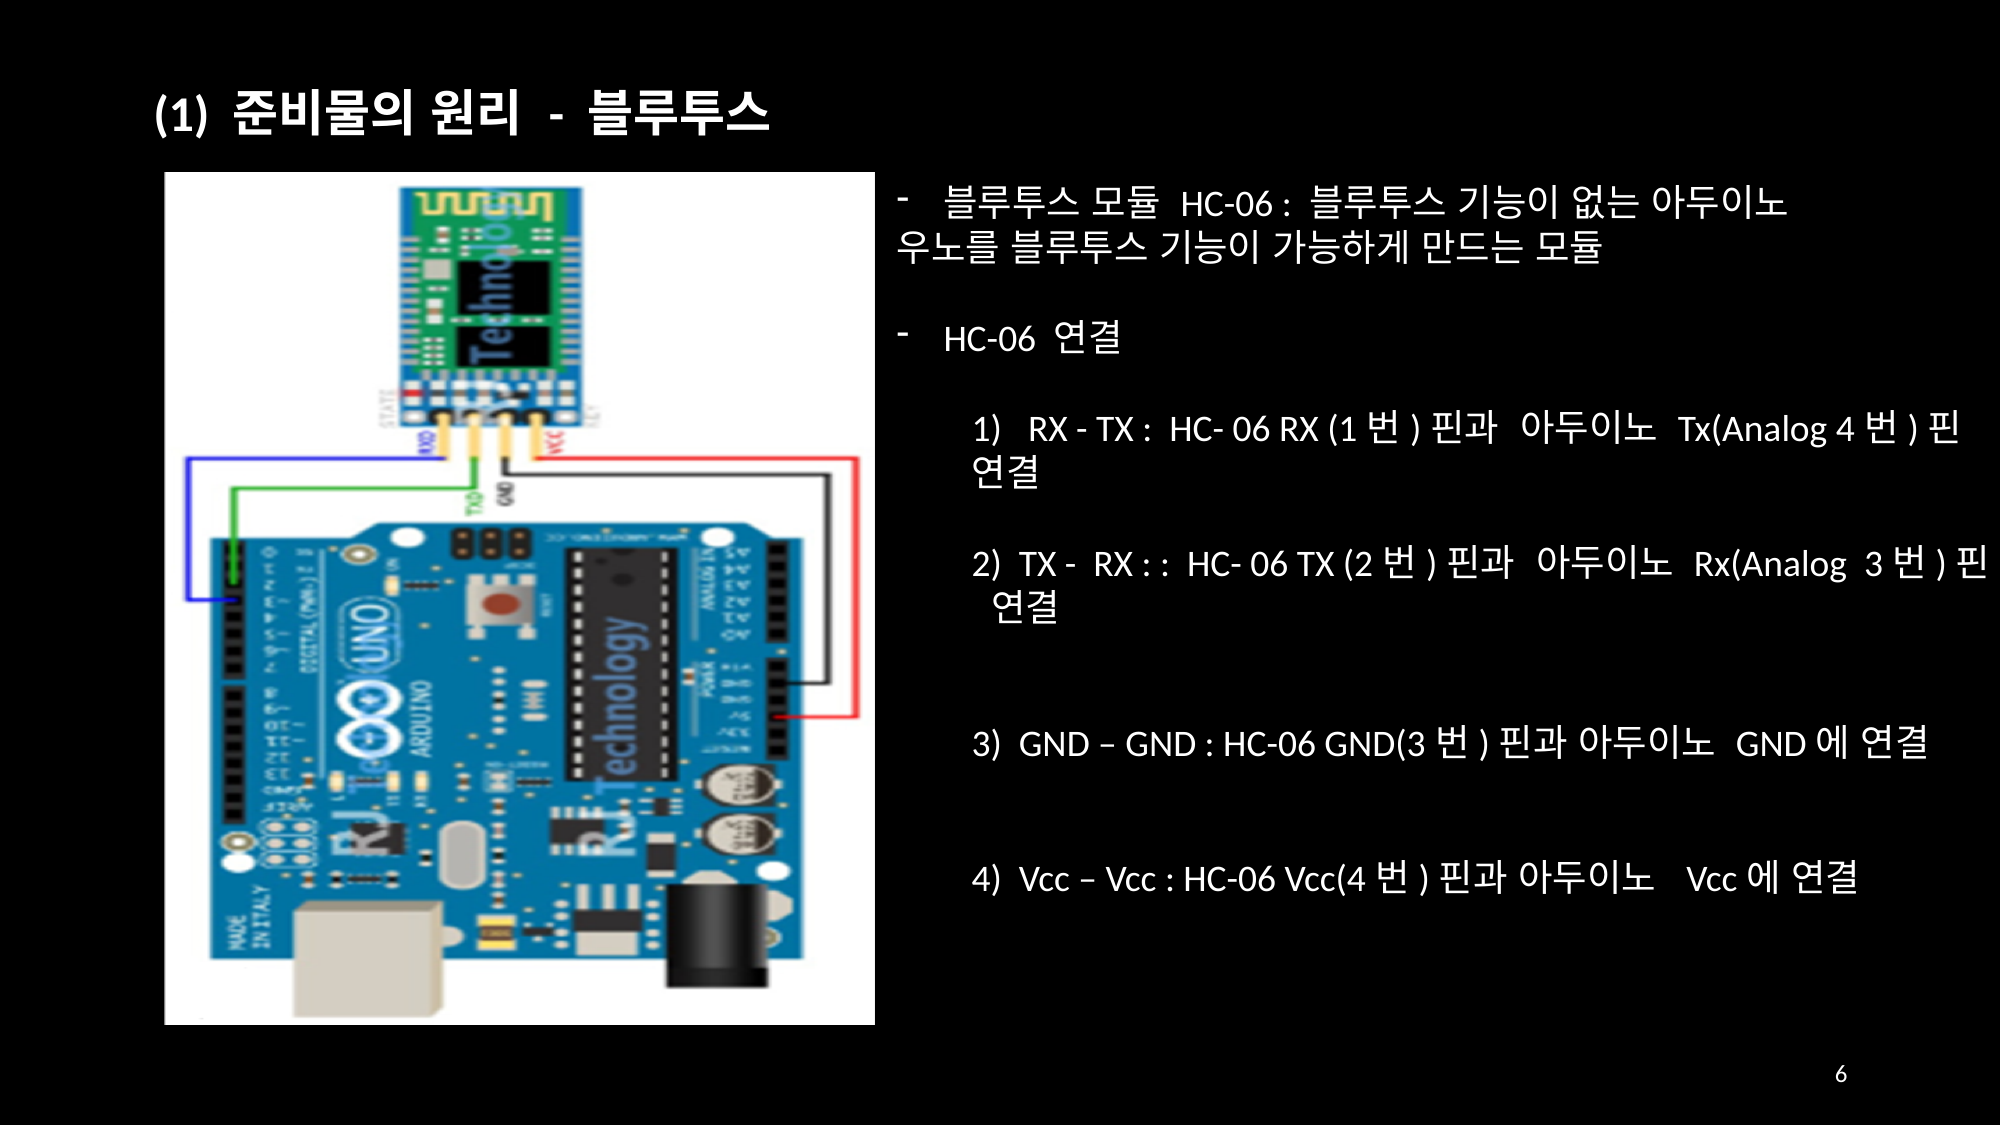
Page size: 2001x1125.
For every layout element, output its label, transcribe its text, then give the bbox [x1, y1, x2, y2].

text_box (1) 준비물의 원리 - 블루투스 [138, 73, 801, 149]
picture [92, 172, 946, 1025]
slide_number 6 [1412, 1042, 1863, 1103]
text_box 블루투스 모듈 HC-06 : 블루투스 기능이 없는 아두이노 우노를 블루투스 기능이 가능하게 만드는 모듈 HC-06 연결 RX - TX : HC- 06 RX (1번)핀과 아두이노 Tx(Analog 4번)핀 연결 2) TX - RX : : HC- 06 TX (2번)핀과 아두이노 Rx(Analog 3번)핀 연결 3) GND – GND : HC-06 GND(3번)핀과 아두이노 GND에 연결 4) Vcc – Vcc : HC-06 Vcc(4번)핀과 아두이노 Vcc에 연결 [881, 171, 2000, 907]
